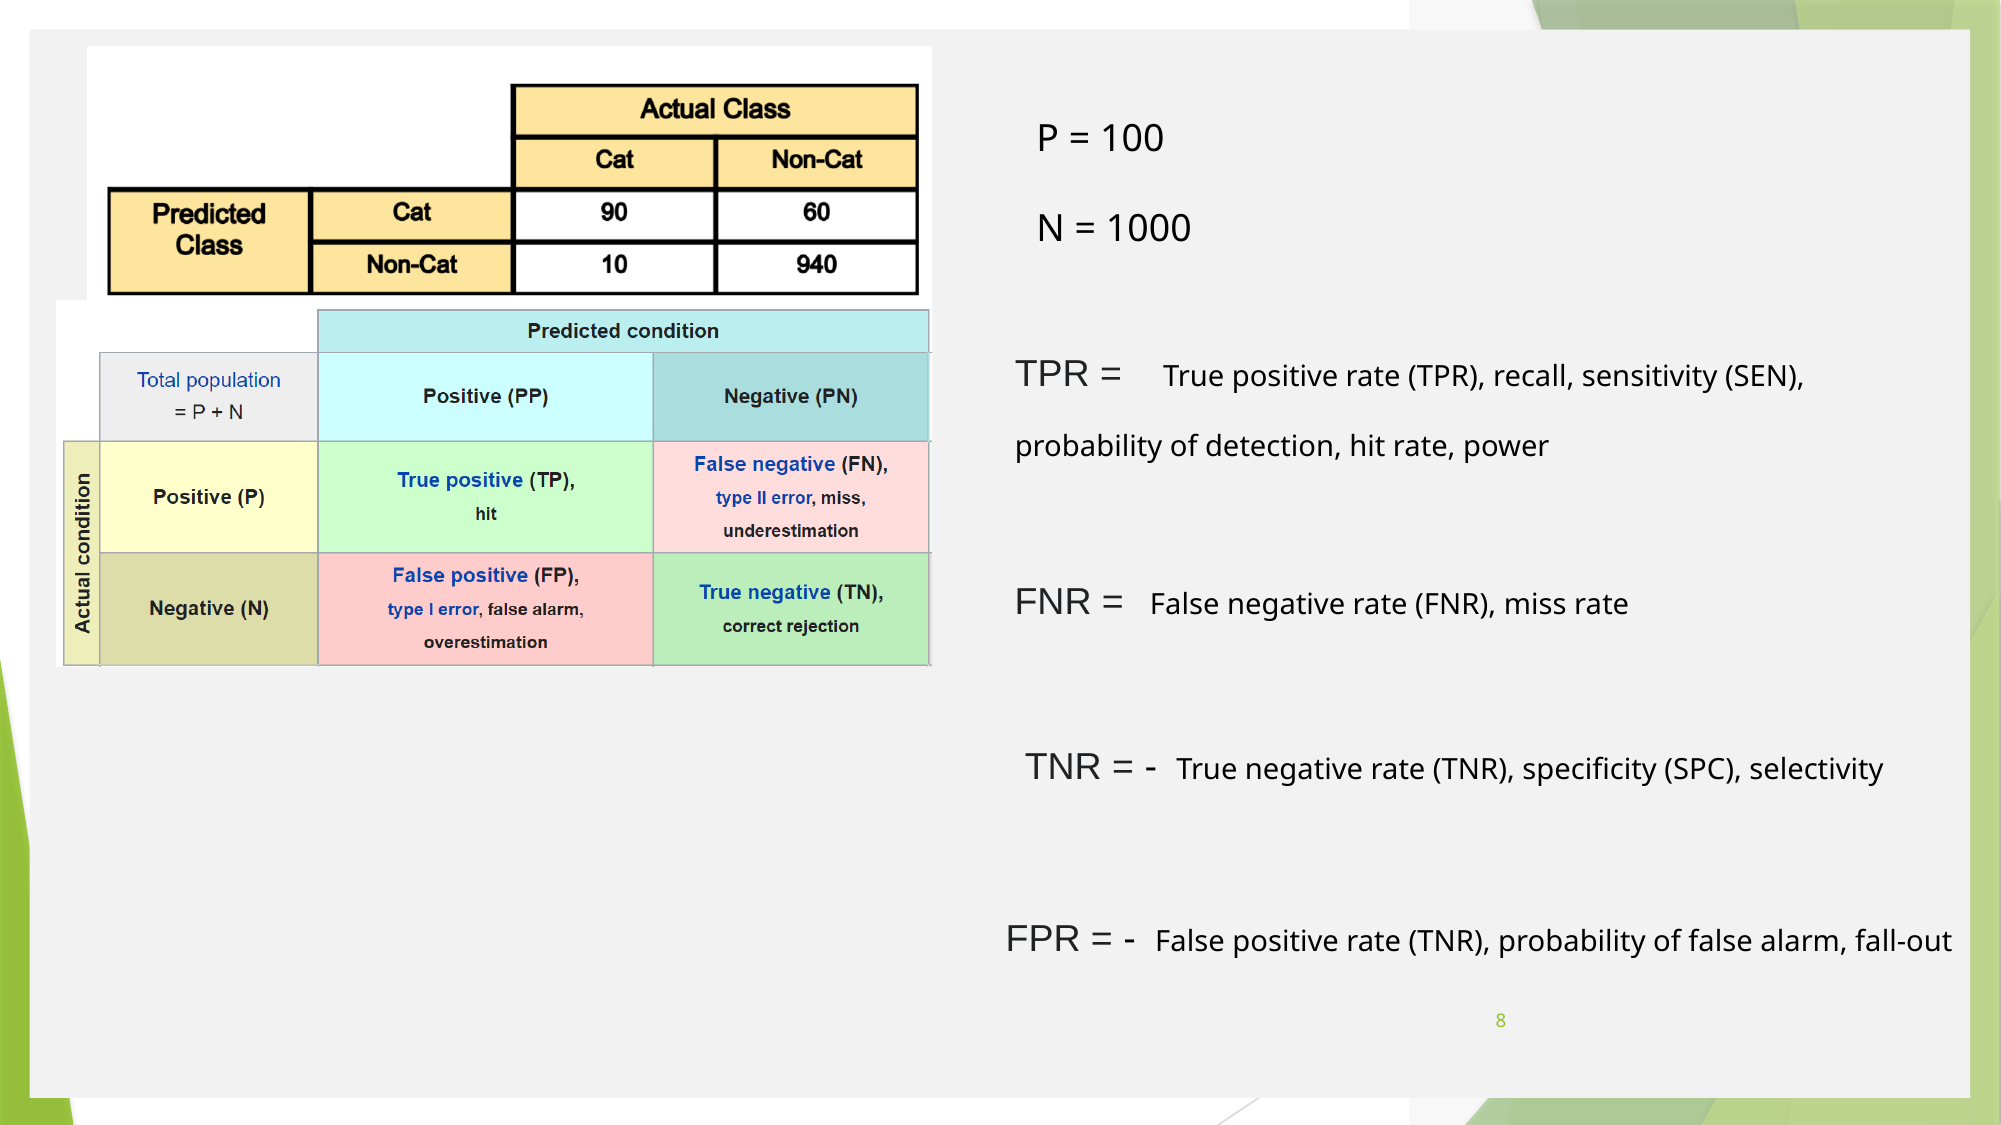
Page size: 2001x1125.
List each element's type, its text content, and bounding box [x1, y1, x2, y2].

text_box P = 100 N = 1000 [1021, 106, 1890, 257]
slide_number 8 [1409, 991, 1522, 1051]
picture [56, 45, 933, 668]
